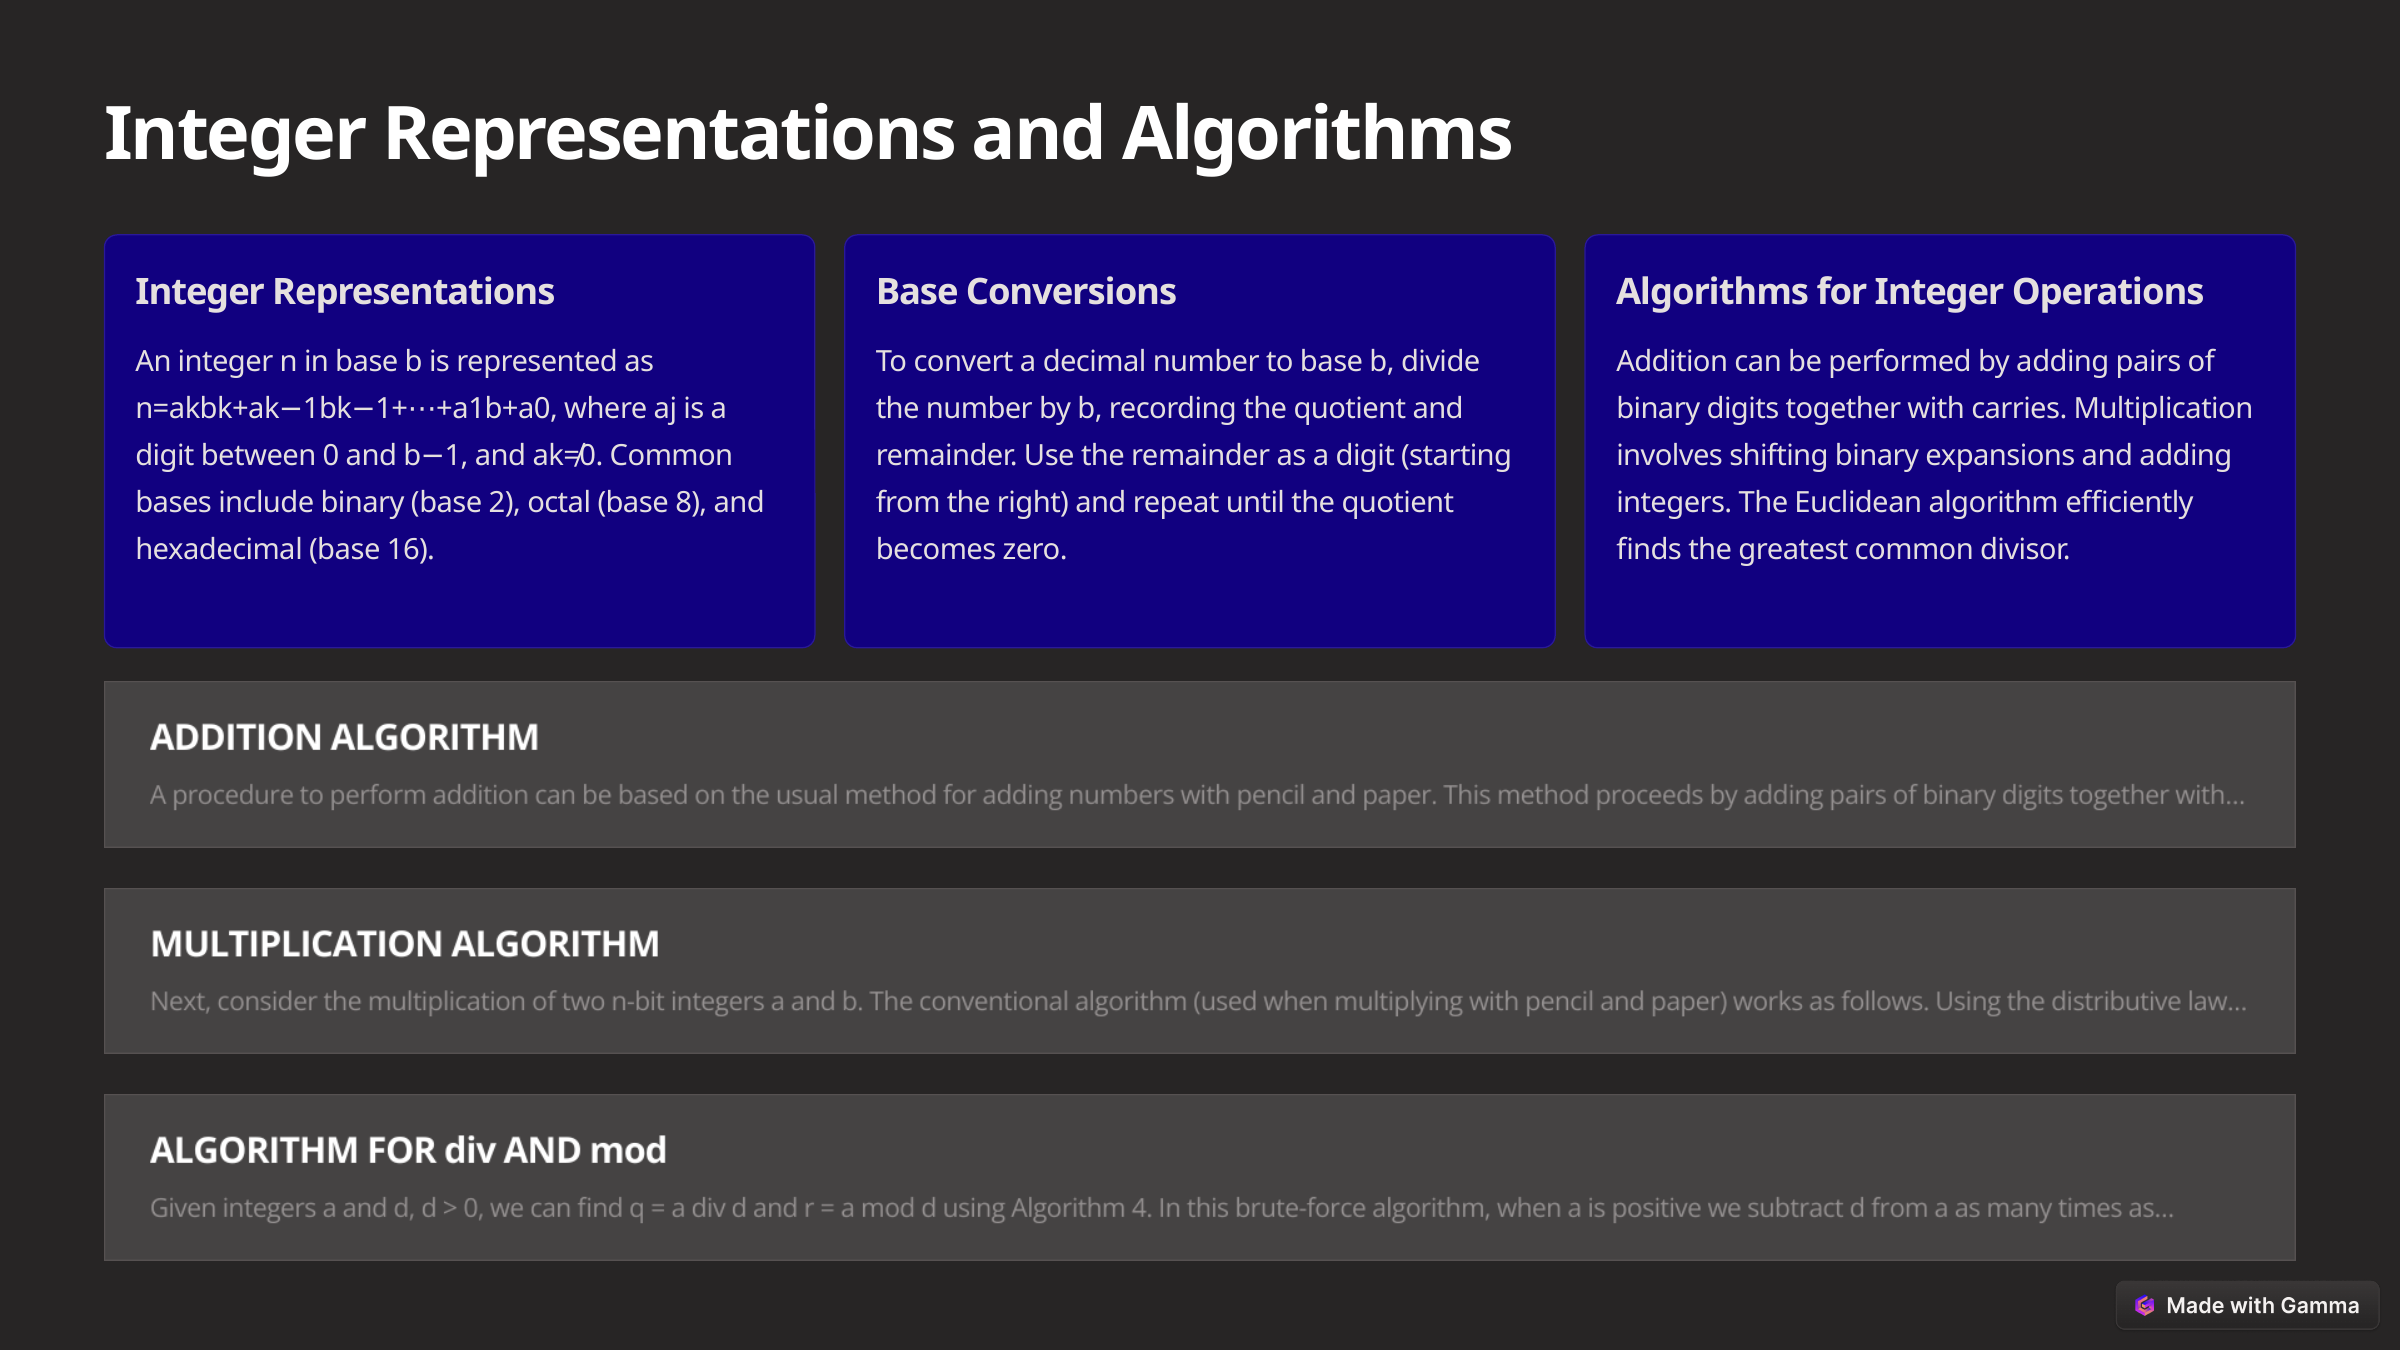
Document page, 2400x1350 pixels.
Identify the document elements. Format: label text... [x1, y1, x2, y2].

text_box [1585, 234, 2296, 648]
text_box Base Conversions [875, 266, 1249, 313]
picture [2106, 1271, 2389, 1339]
text_box Addition can be performed by adding pairs of binary digits together with carries. Multiplication involves shifting binary expansions and adding integers. The Euclidean algorithm efficiently finds the greatest common divisor. [1616, 330, 2265, 617]
text_box [844, 234, 1556, 648]
text_box [104, 234, 815, 648]
text_box To convert a decimal number to base b, divide the number by b, recording the quotient and remainder. Use the remainder as a digit (starting from the right) and repeat until the quotient becomes zero. [875, 330, 1525, 569]
picture [104, 1094, 2296, 1261]
picture [104, 888, 2296, 1054]
text_box An integer n in base b is represented as n=akbk+ak−1bk−1+⋯+a1b+a0, where aj is a digit between 0 and b−1, and ak≠0. Common bases include binary (base 2), octal (base 8), and hexadecimal (base 16). [135, 330, 784, 569]
text_box Integer Representations [135, 266, 548, 313]
text_box Integer Representations and Algorithms [104, 82, 1471, 176]
picture [104, 681, 2296, 848]
text_box Algorithms for Integer Operations [1616, 266, 2192, 313]
